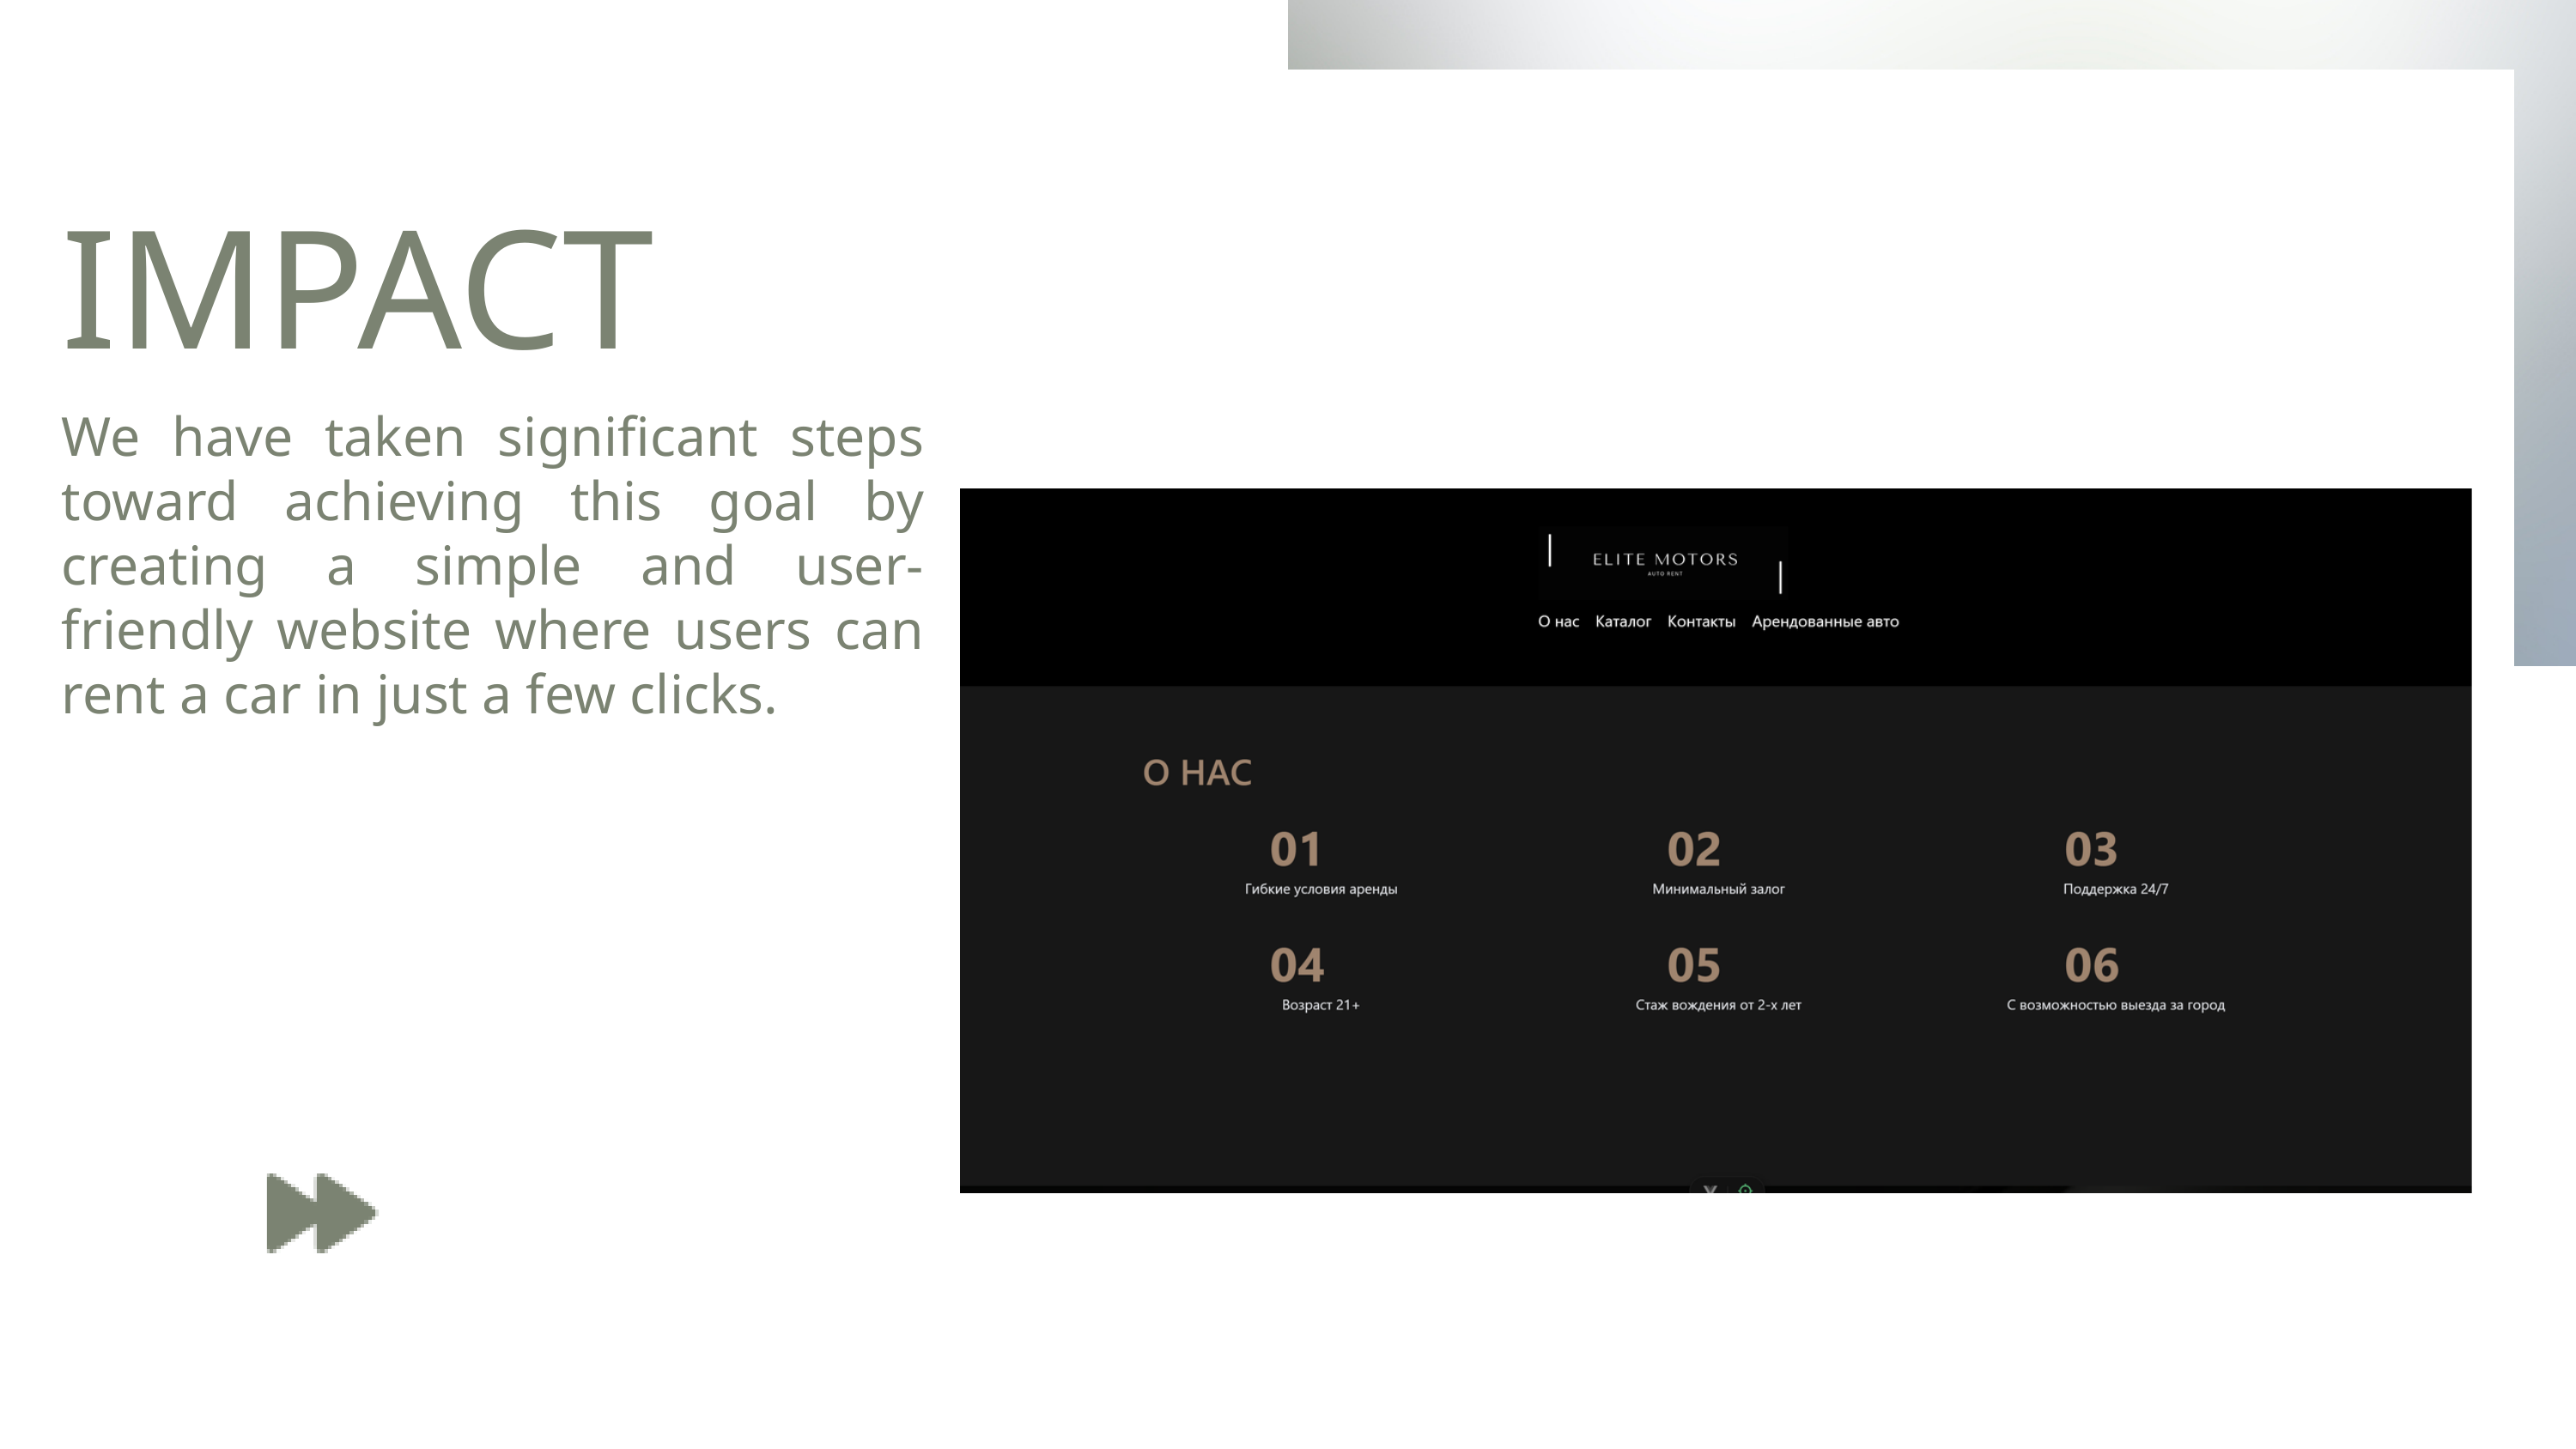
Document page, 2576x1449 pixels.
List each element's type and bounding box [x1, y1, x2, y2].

text_box [1287, 0, 2576, 666]
text_box [61, 70, 2515, 1379]
